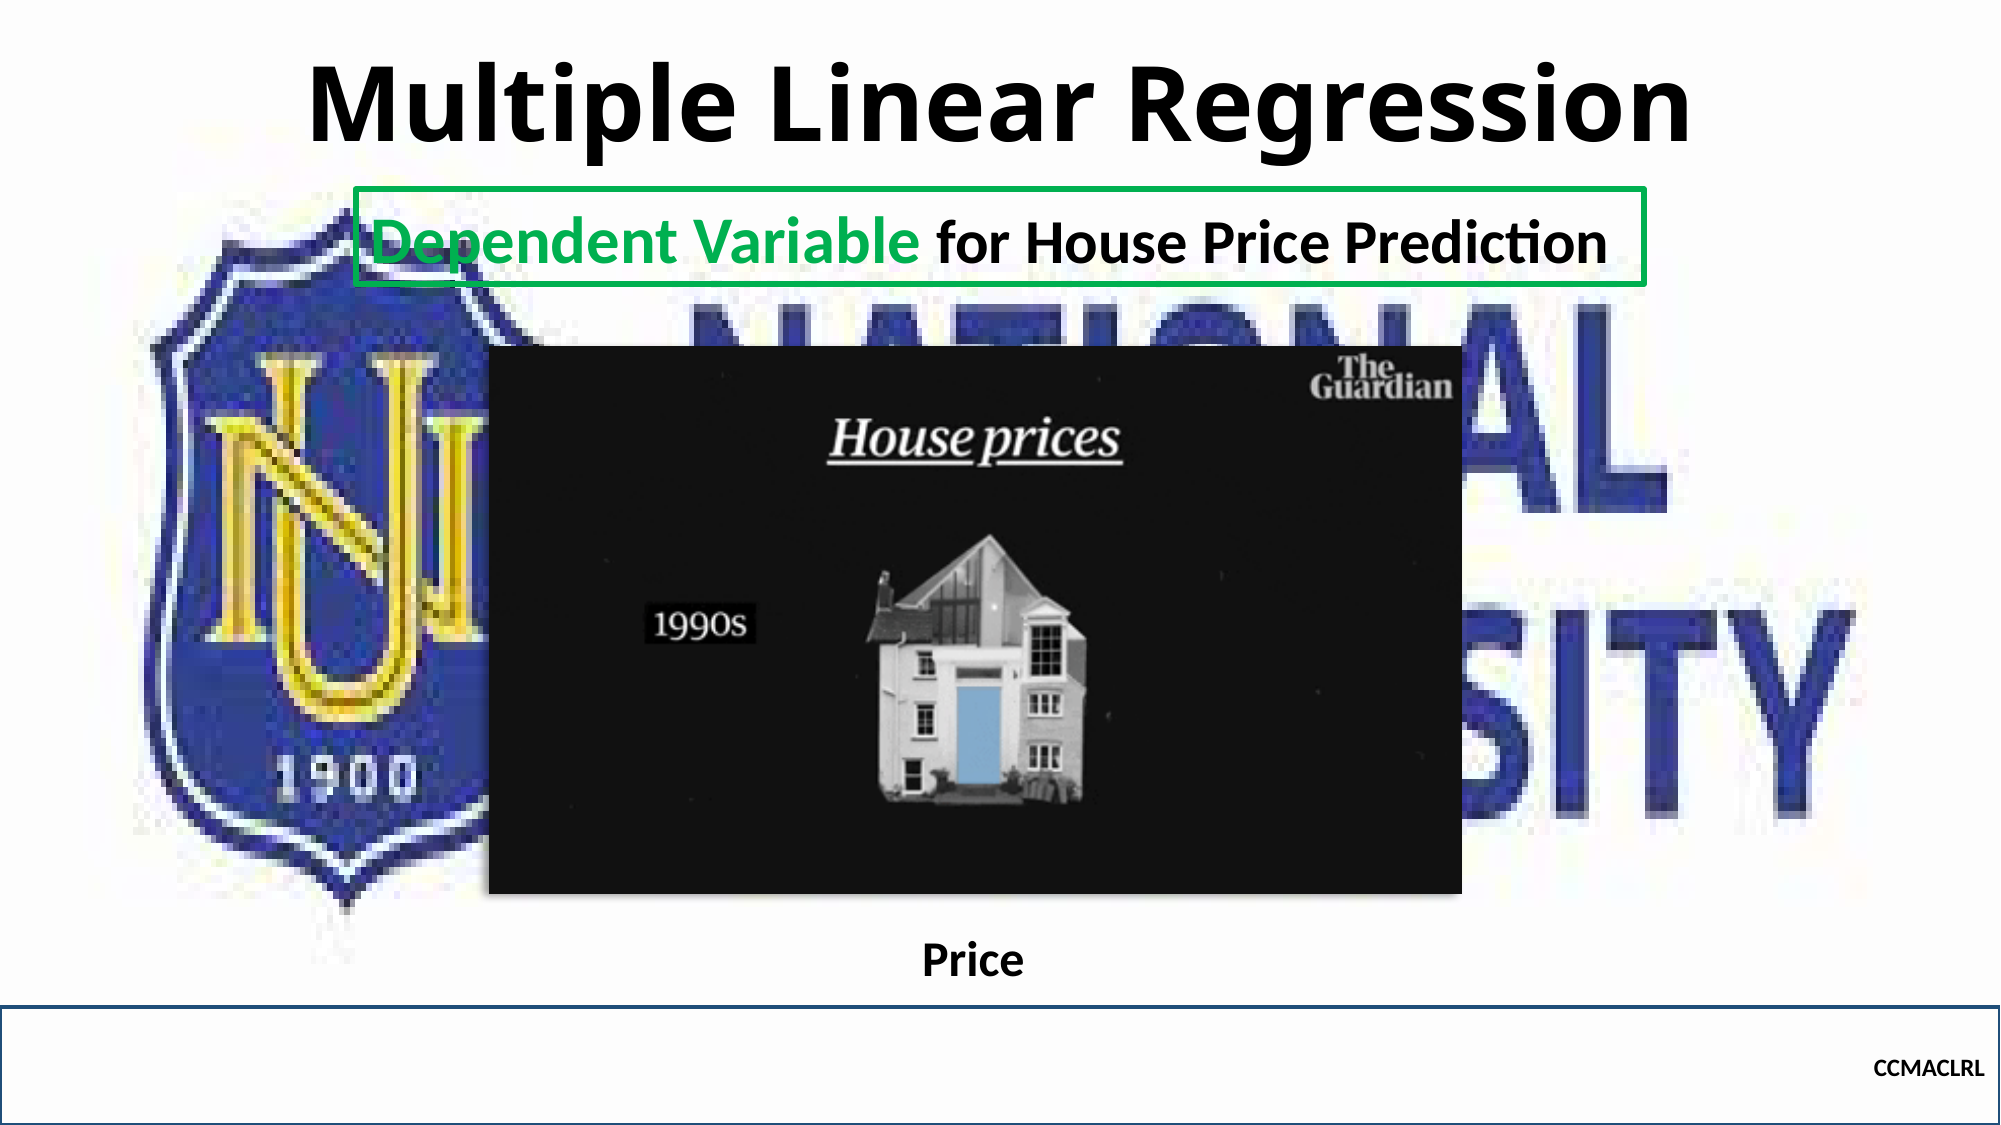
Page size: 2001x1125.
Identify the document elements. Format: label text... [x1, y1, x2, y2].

picture [0, 0, 2000, 1007]
text_box Price [907, 919, 1043, 994]
title Multiple Linear Regression [75, 53, 1925, 172]
footer CCMACLRL [0, 1007, 2000, 1125]
text_box Dependent Variable for House Price Prediction [355, 189, 1644, 284]
